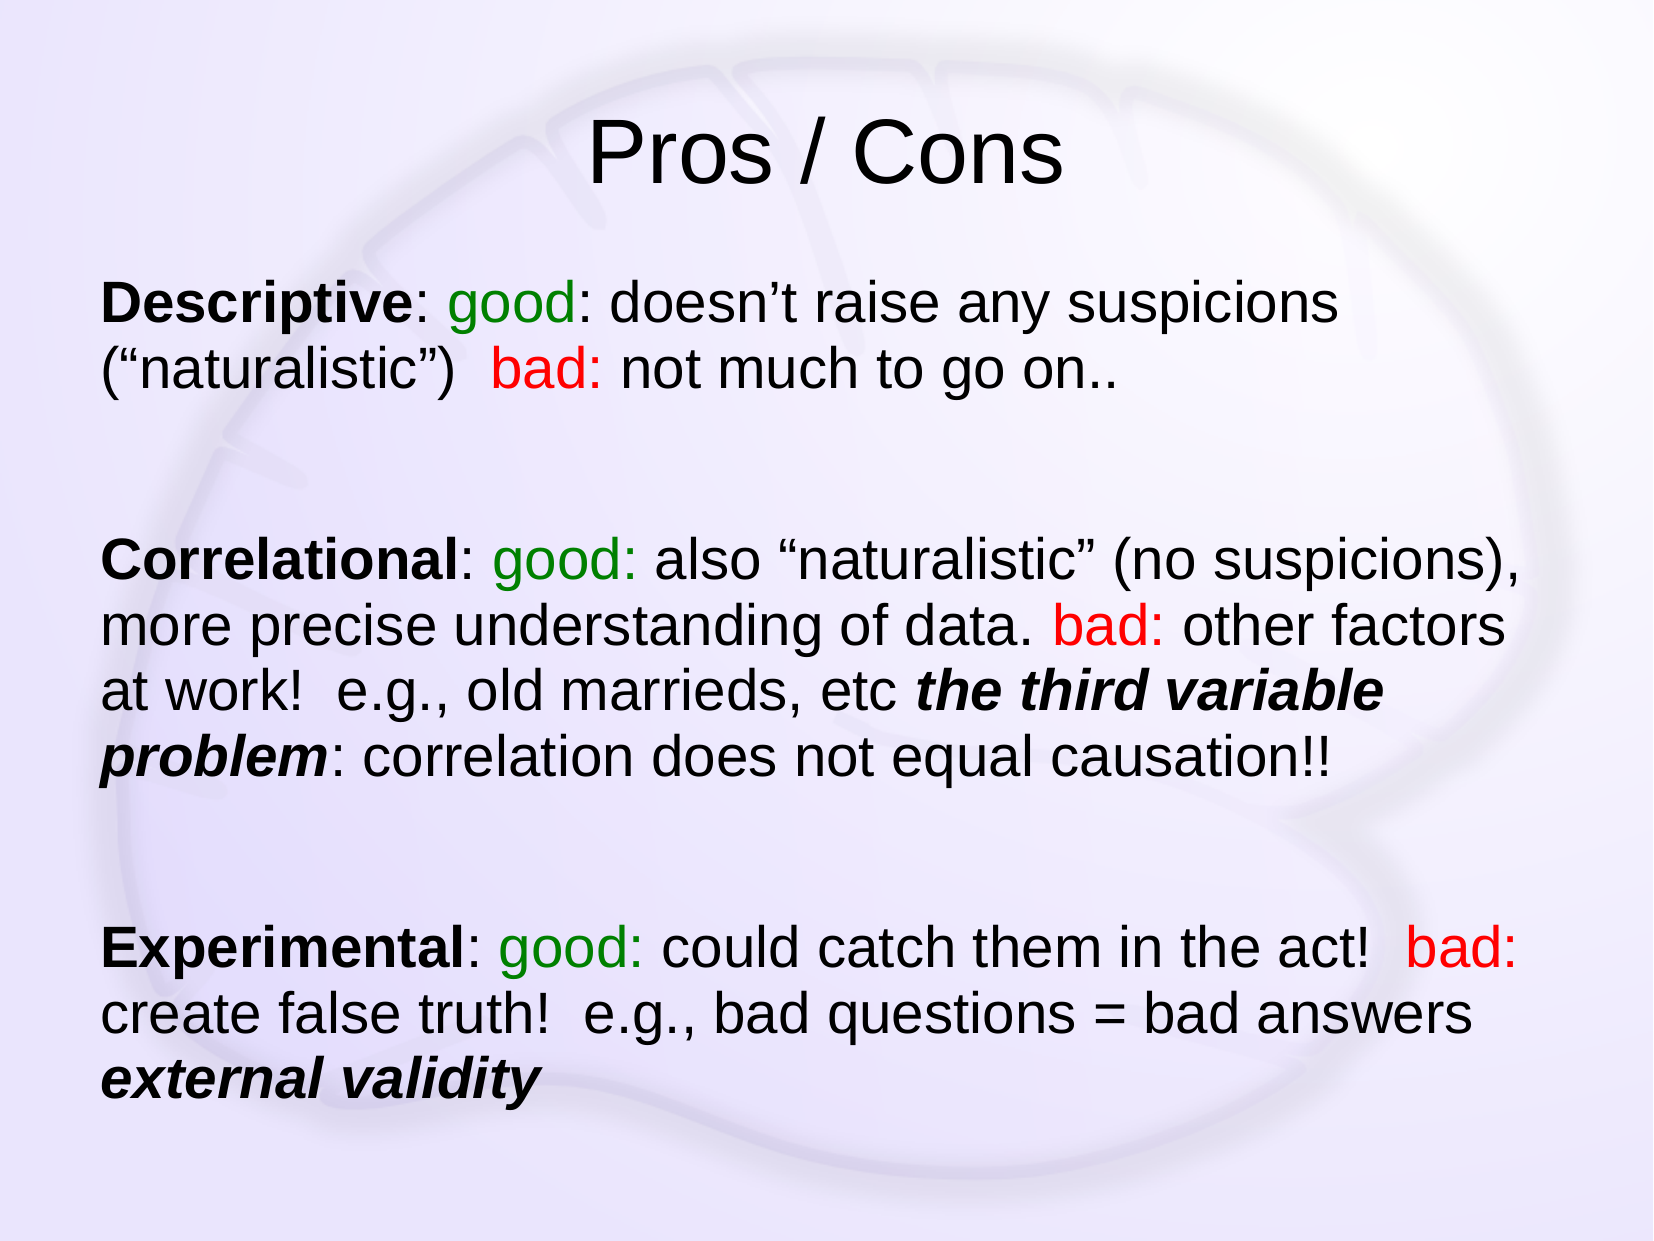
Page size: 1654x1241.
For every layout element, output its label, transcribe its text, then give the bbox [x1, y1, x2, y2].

title Pros / Cons [82, 49, 1571, 257]
picture [0, 0, 1654, 1241]
list Descriptive: good: doesn’t raise any suspicions (“naturalistic”) bad: not much to go on.. Correlational: good: also “naturalistic” (no suspicions), more precise understanding of data. bad: other factors at work! e.g., old marrieds, etc the third variable problem: correlation does not equal causation!! Experimental: good: could catch them in the act! bad: create false truth! e.g., bad questions = bad answers external validity [82, 270, 1571, 1110]
